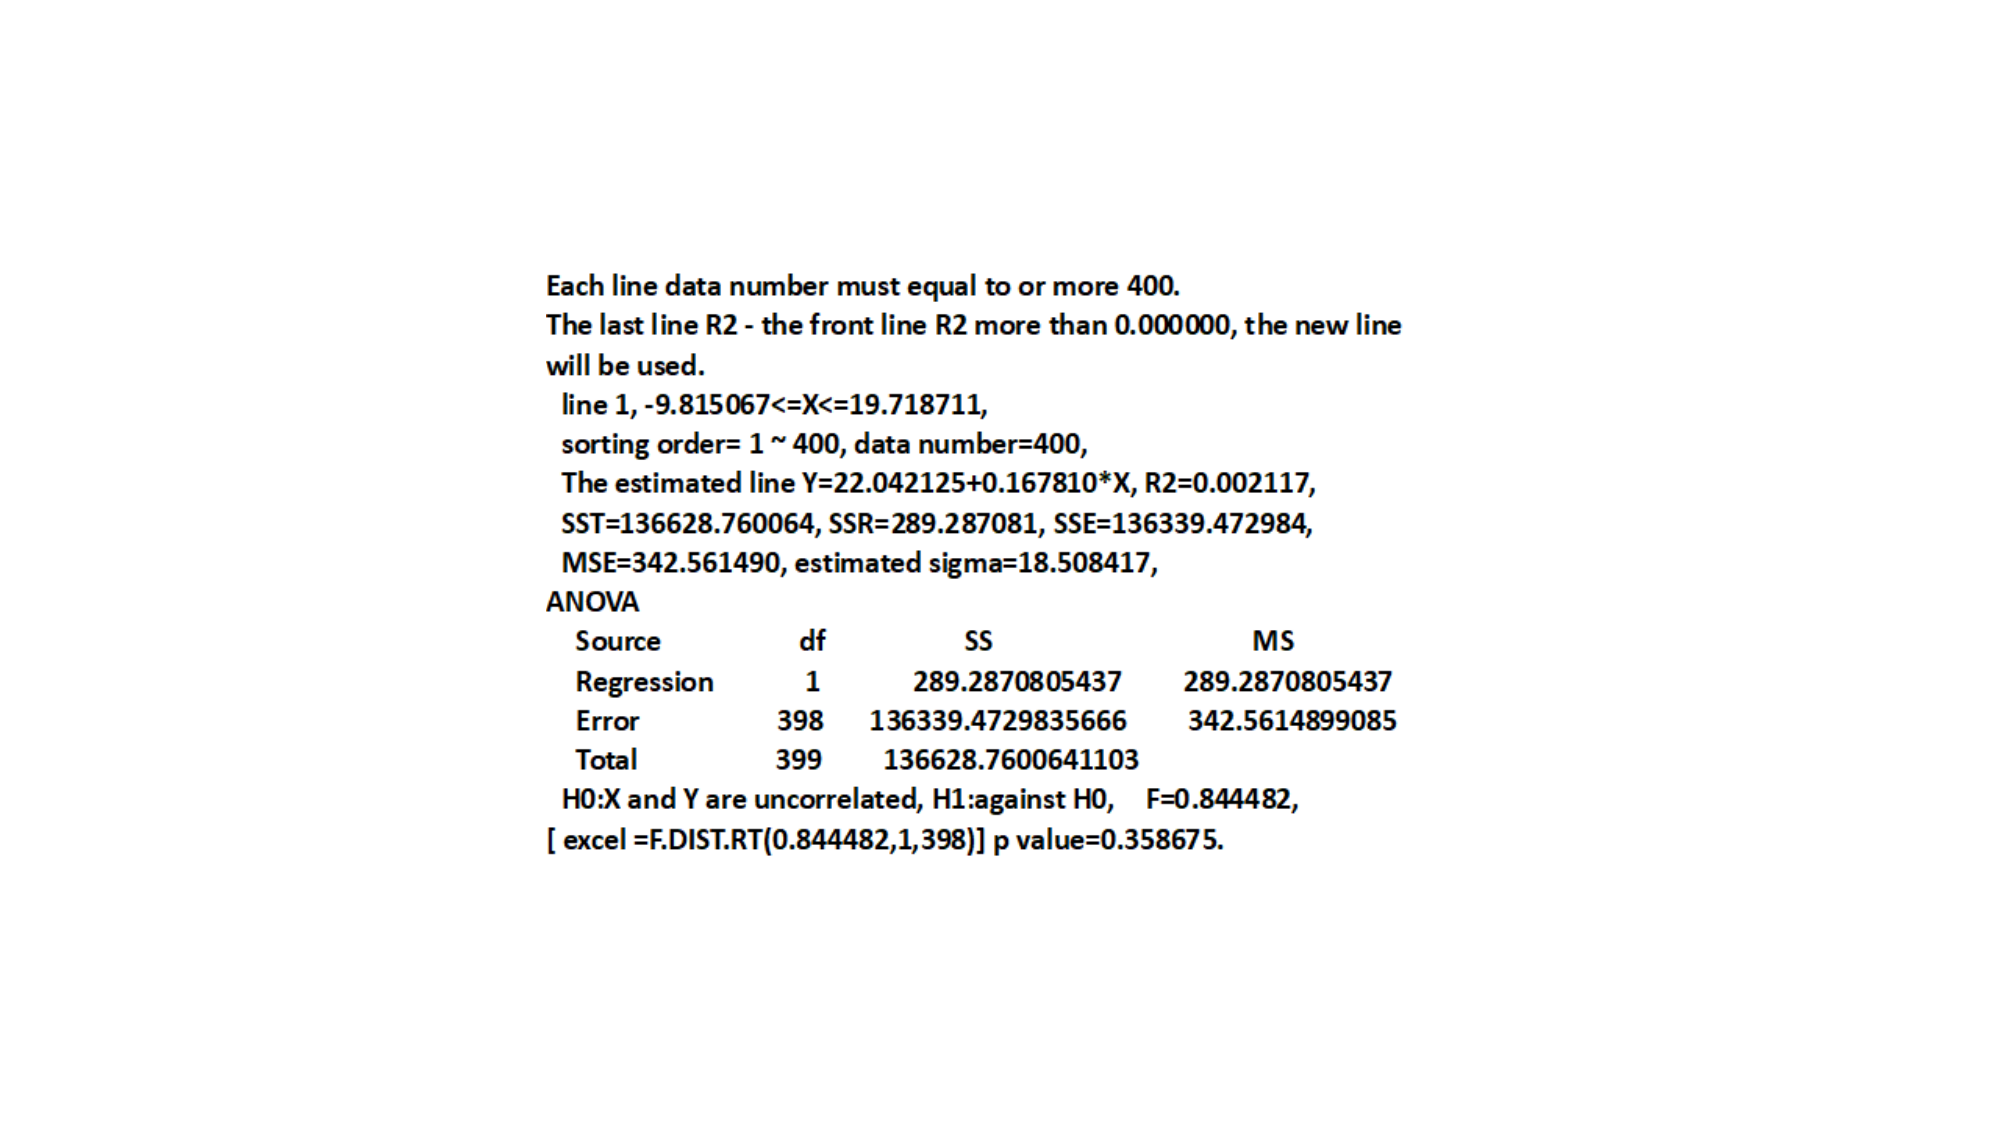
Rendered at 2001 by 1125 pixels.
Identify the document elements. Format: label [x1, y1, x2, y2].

picture [545, 266, 1454, 859]
